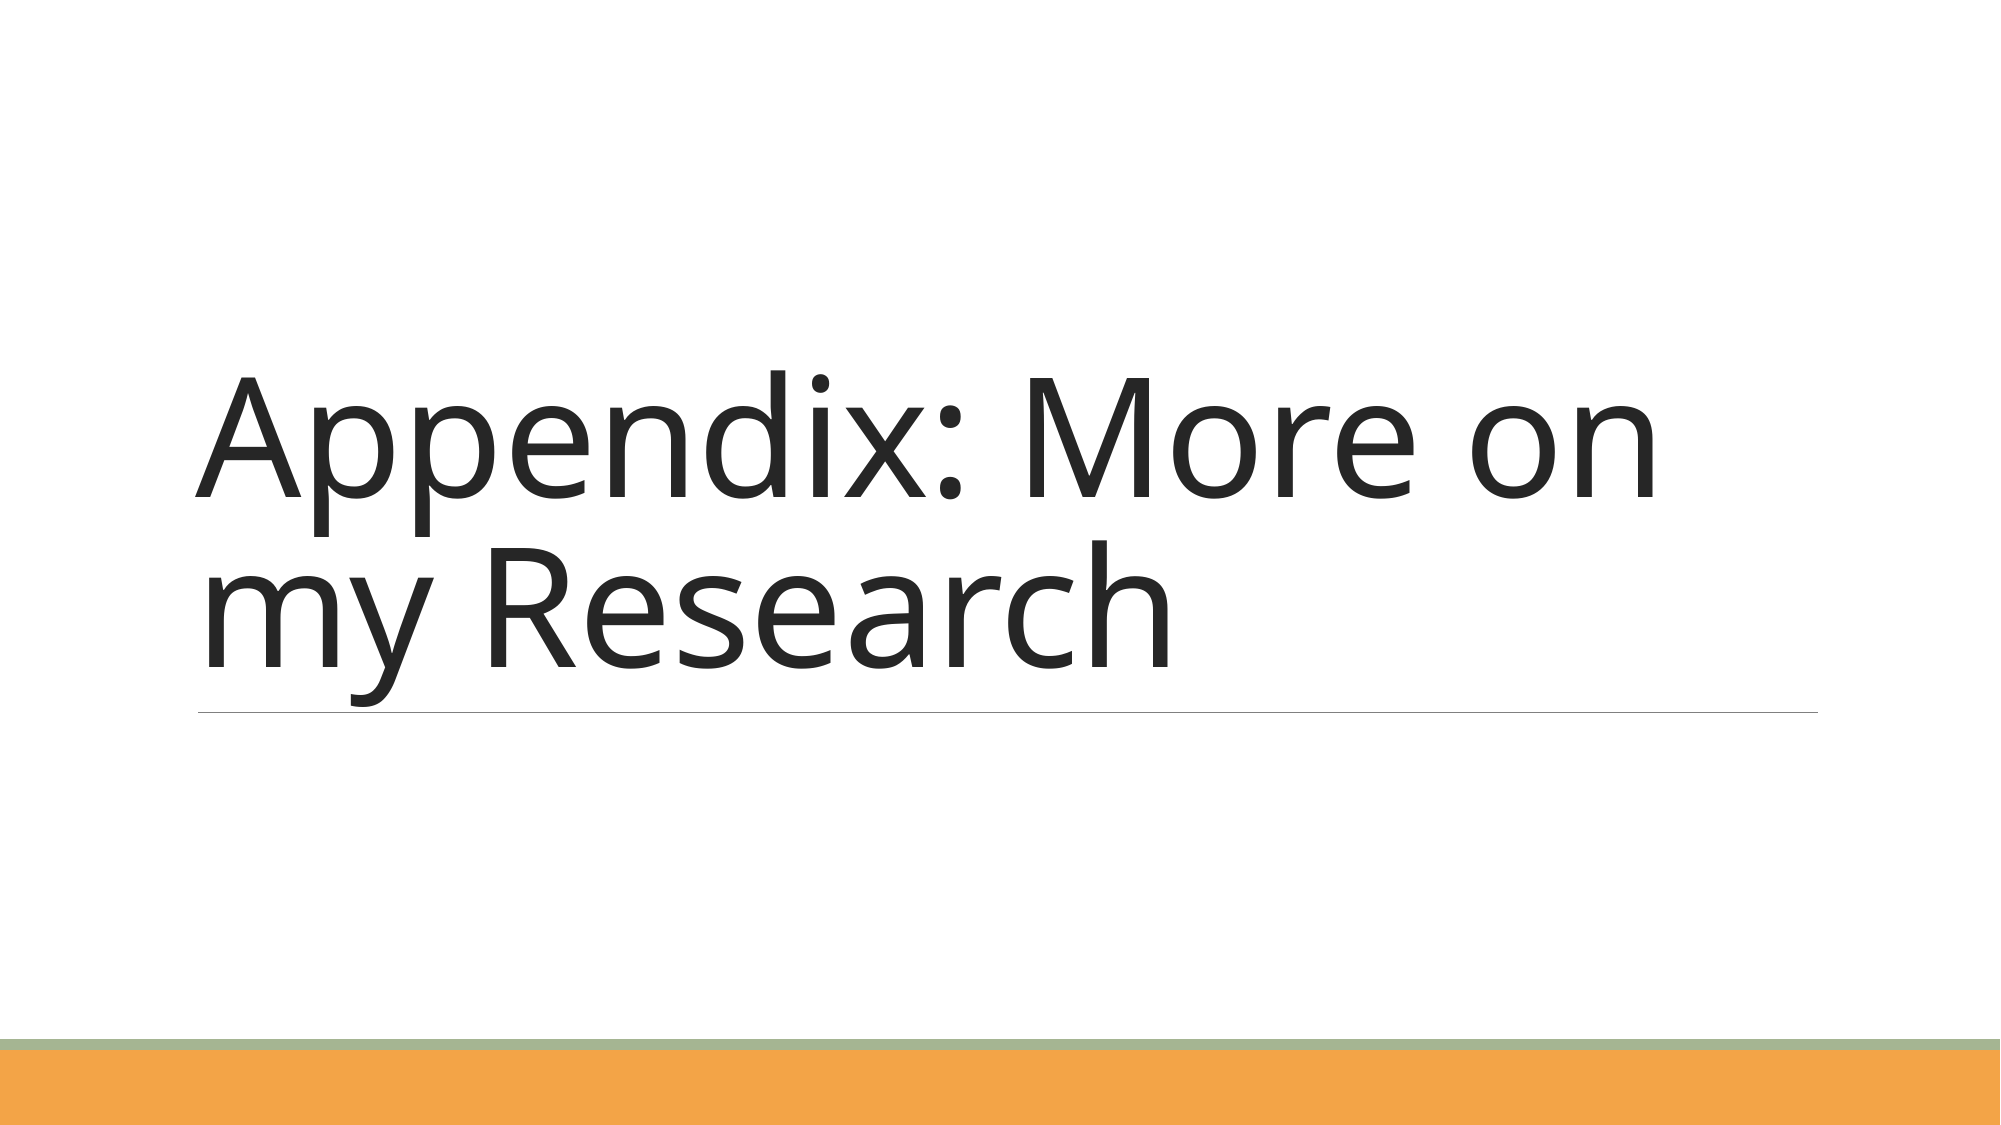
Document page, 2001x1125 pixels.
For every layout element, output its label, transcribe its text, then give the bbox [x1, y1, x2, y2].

title Appendix: More on my Research [180, 124, 1830, 710]
